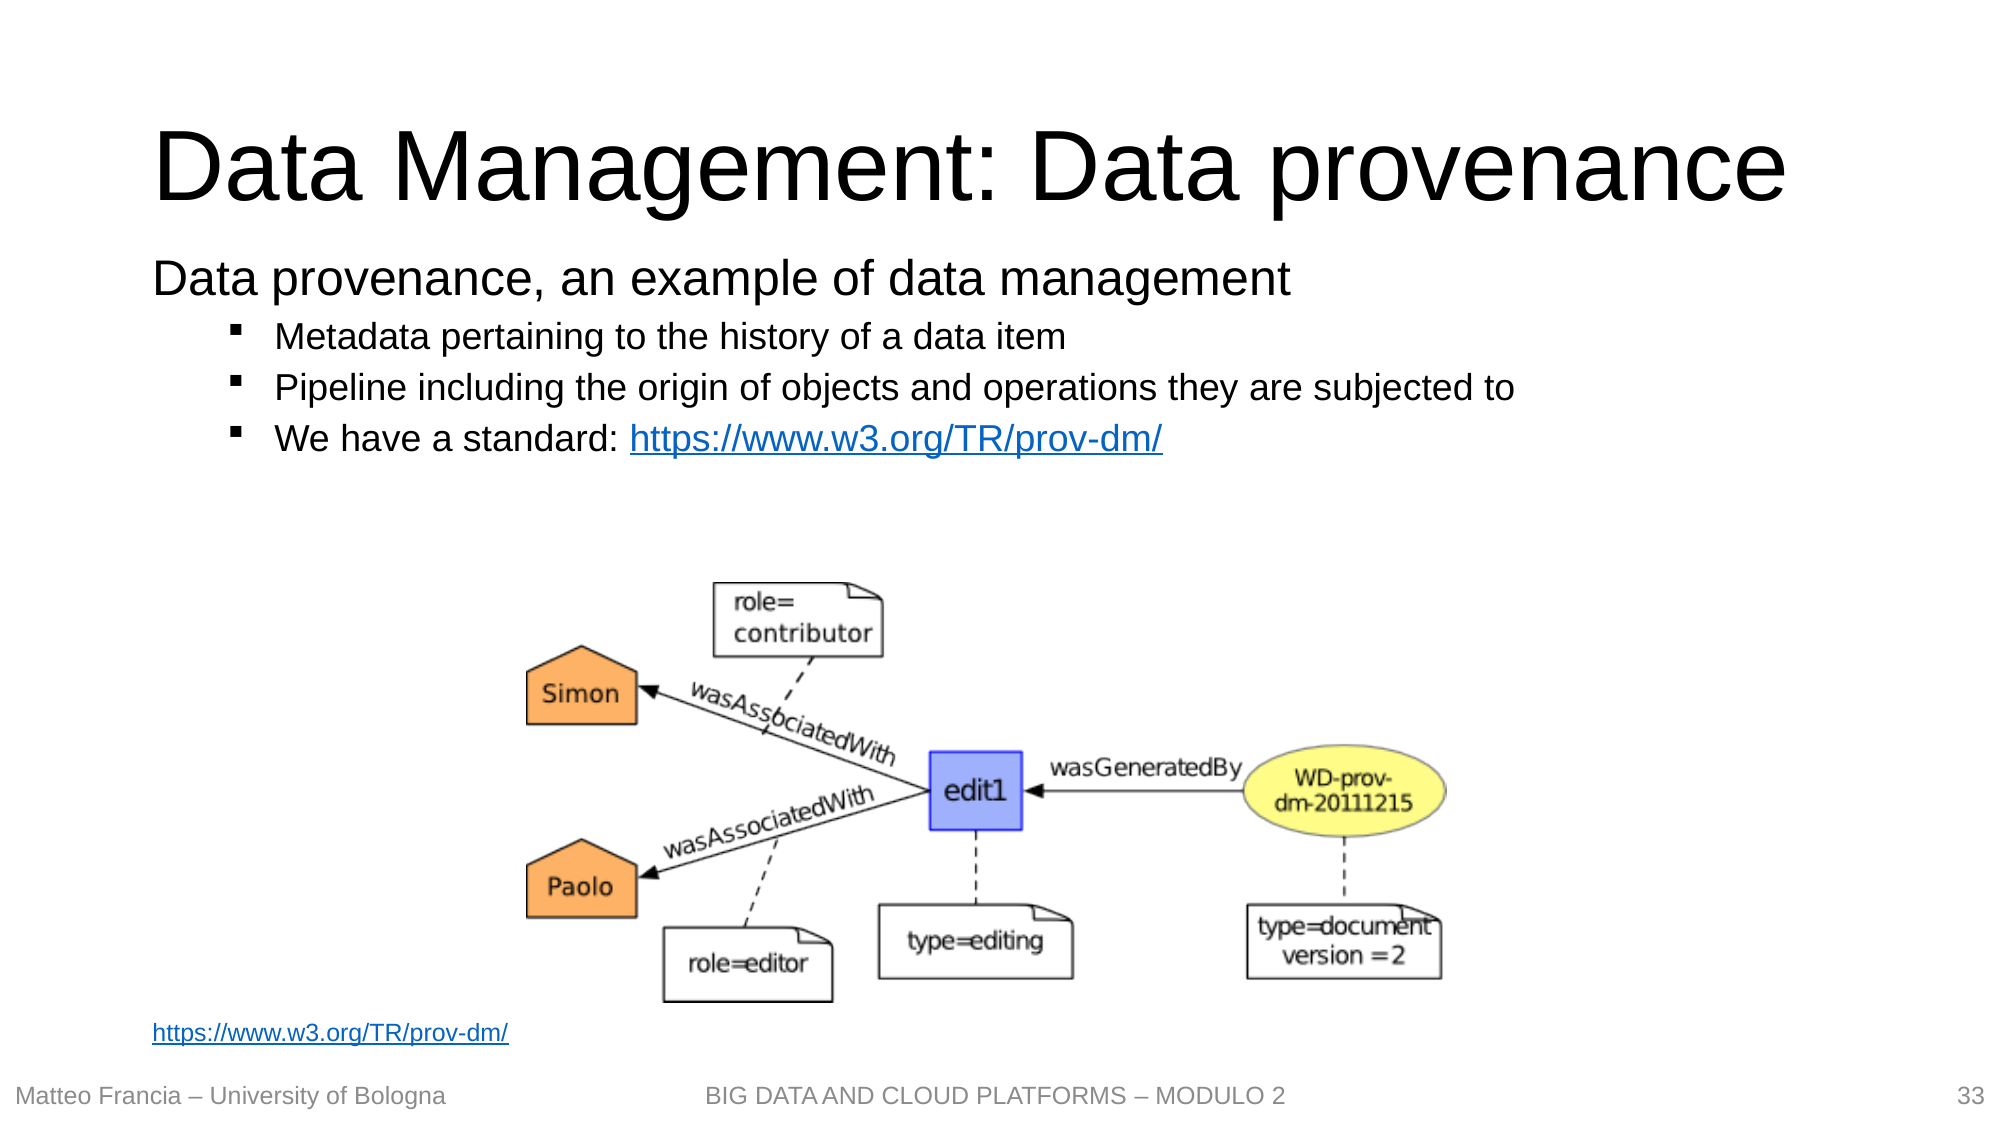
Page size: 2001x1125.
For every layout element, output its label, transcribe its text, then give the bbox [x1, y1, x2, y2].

list Data provenance, an example of data management Metadata pertaining to the history of a data item Pipeline including the origin of objects and operations they are subjected to We have a standard: https://www.w3.org/TR/prov-dm/ [137, 278, 1863, 993]
list https://www.w3.org/TR/prov-dm/ [137, 1003, 1863, 1064]
picture [526, 582, 1447, 1003]
title Data Management: Data provenance [137, 59, 1863, 278]
footer Matteo Francia – University of Bologna [0, 1065, 466, 1125]
slide_number 33 [1550, 1065, 2000, 1125]
